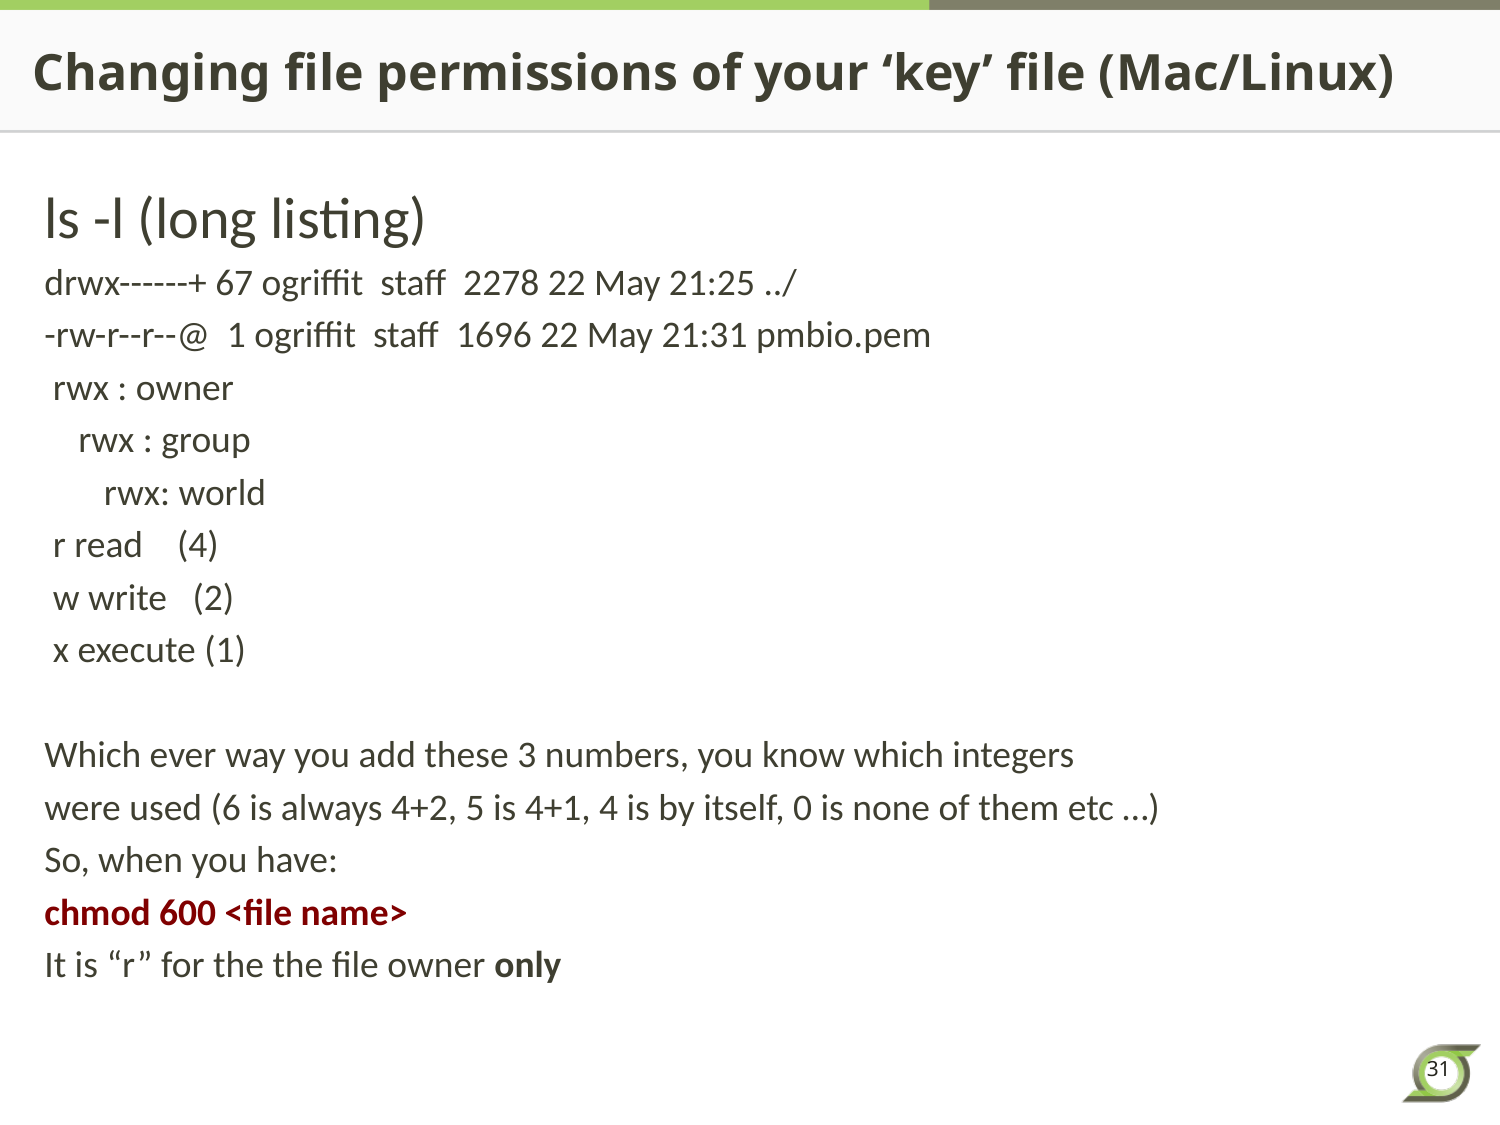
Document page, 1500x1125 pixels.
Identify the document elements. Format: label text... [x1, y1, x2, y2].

list ls -l (long listing) drwx------+ 67 ogriffit staff 2278 22 May 21:25 ../ -rw-r--r--@ 1 ogriffit staff 1696 22 May 21:31 pmbio.pem rwx : owner rwx : group rwx: world r read (4) w write (2) x execute (1) Which ever way you add these 3 numbers, you know which integers were used (6 is always 4+2, 5 is 4+1, 4 is by itself, 0 is none of them etc …) So, when you have: chmod 600 <file name> It is “r” for the the file owner only [29, 172, 1480, 1024]
title Changing file permissions of your ‘key’ file (Mac/Linux) [17, 7, 1468, 134]
